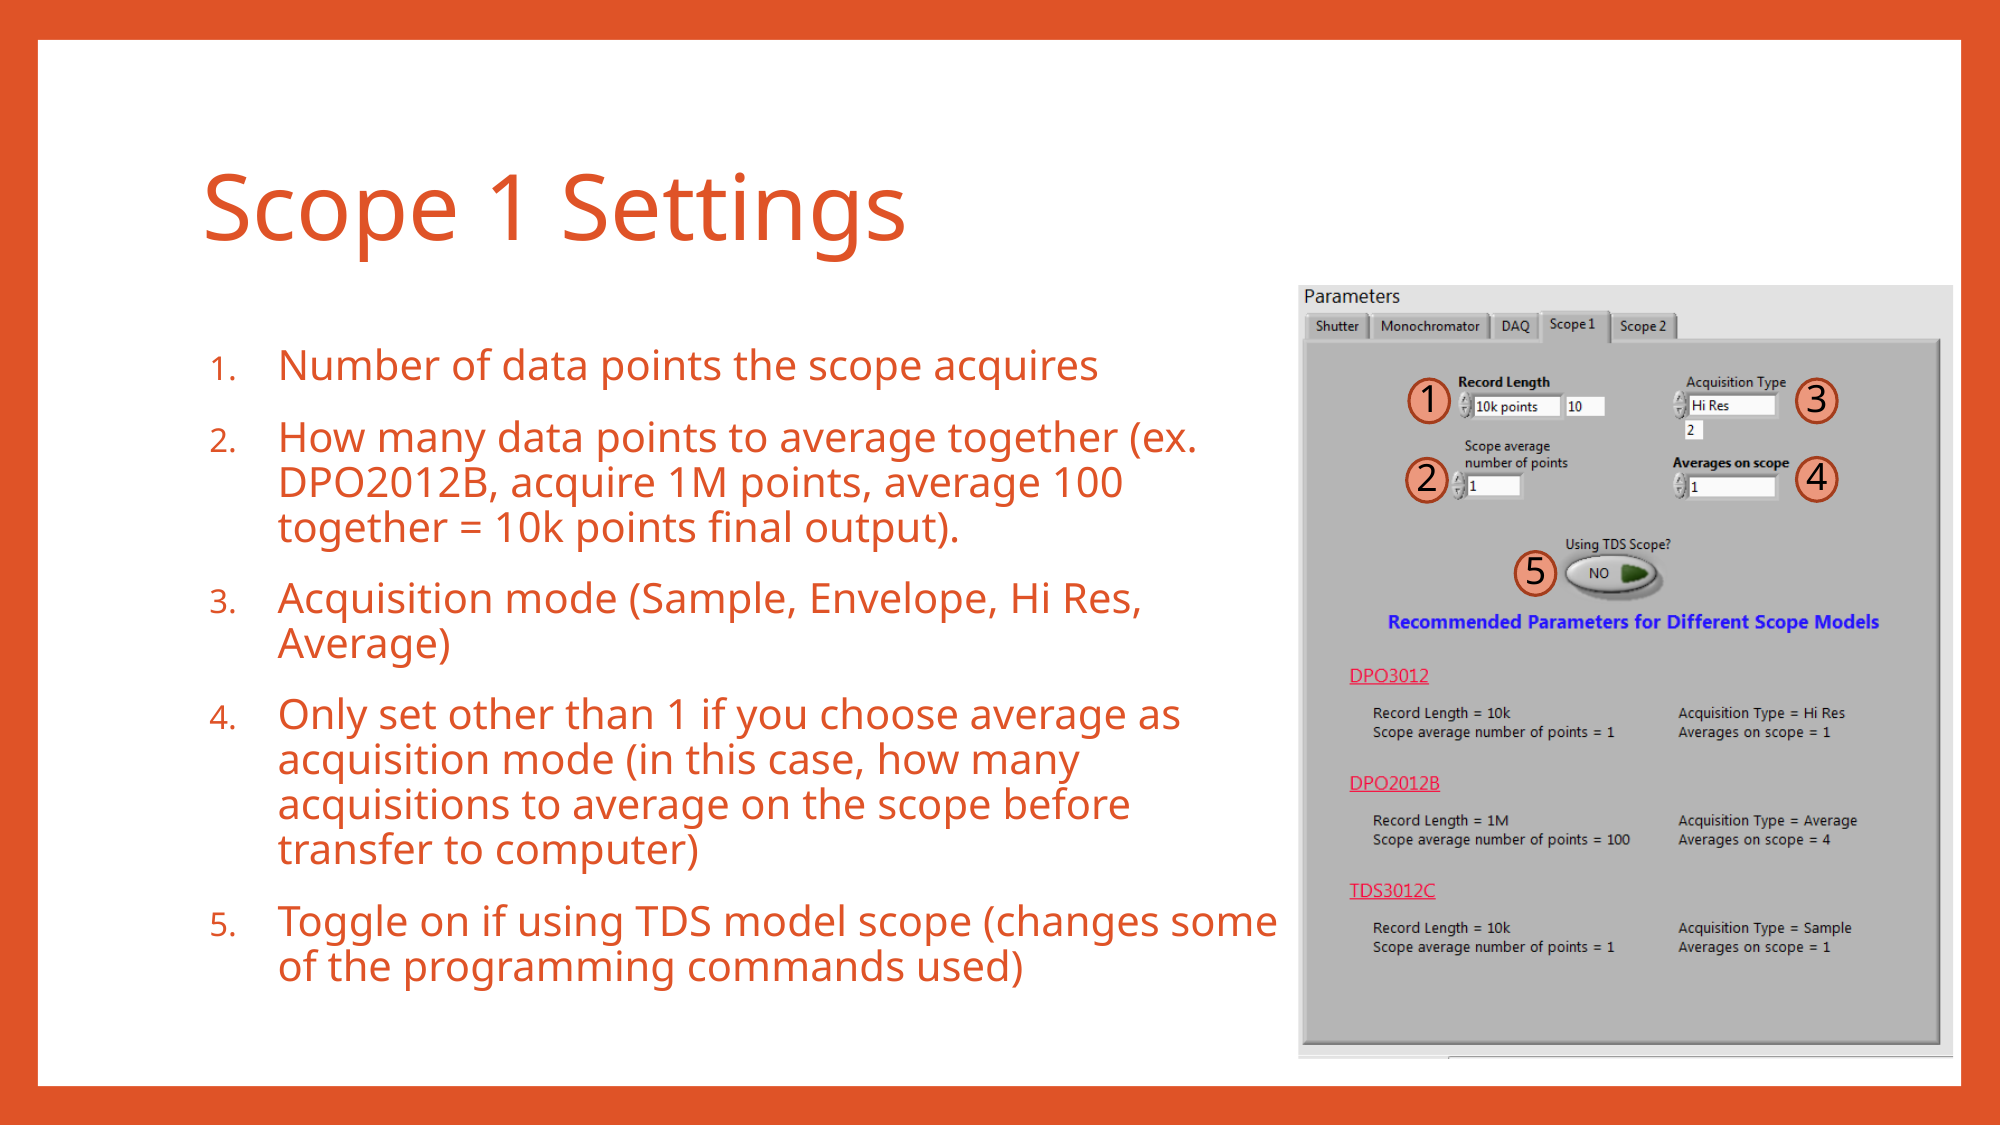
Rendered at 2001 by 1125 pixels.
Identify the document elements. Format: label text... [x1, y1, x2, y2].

list Number of data points the scope acquires How many data points to average together (ex. DPO2012B, acquire 1M points, average 100 together = 10k points final output). Acquisition mode (Sample, Envelope, Hi Res, Average) Only set other than 1 if you choose average as acquisition mode (in this case, how many acquisitions to average on the scope before transfer to computer) Toggle on if using TDS model scope (changes some of the programming commands used) [187, 337, 1292, 1000]
title Scope 1 Settings [187, 99, 1808, 323]
picture [1298, 285, 1954, 1059]
